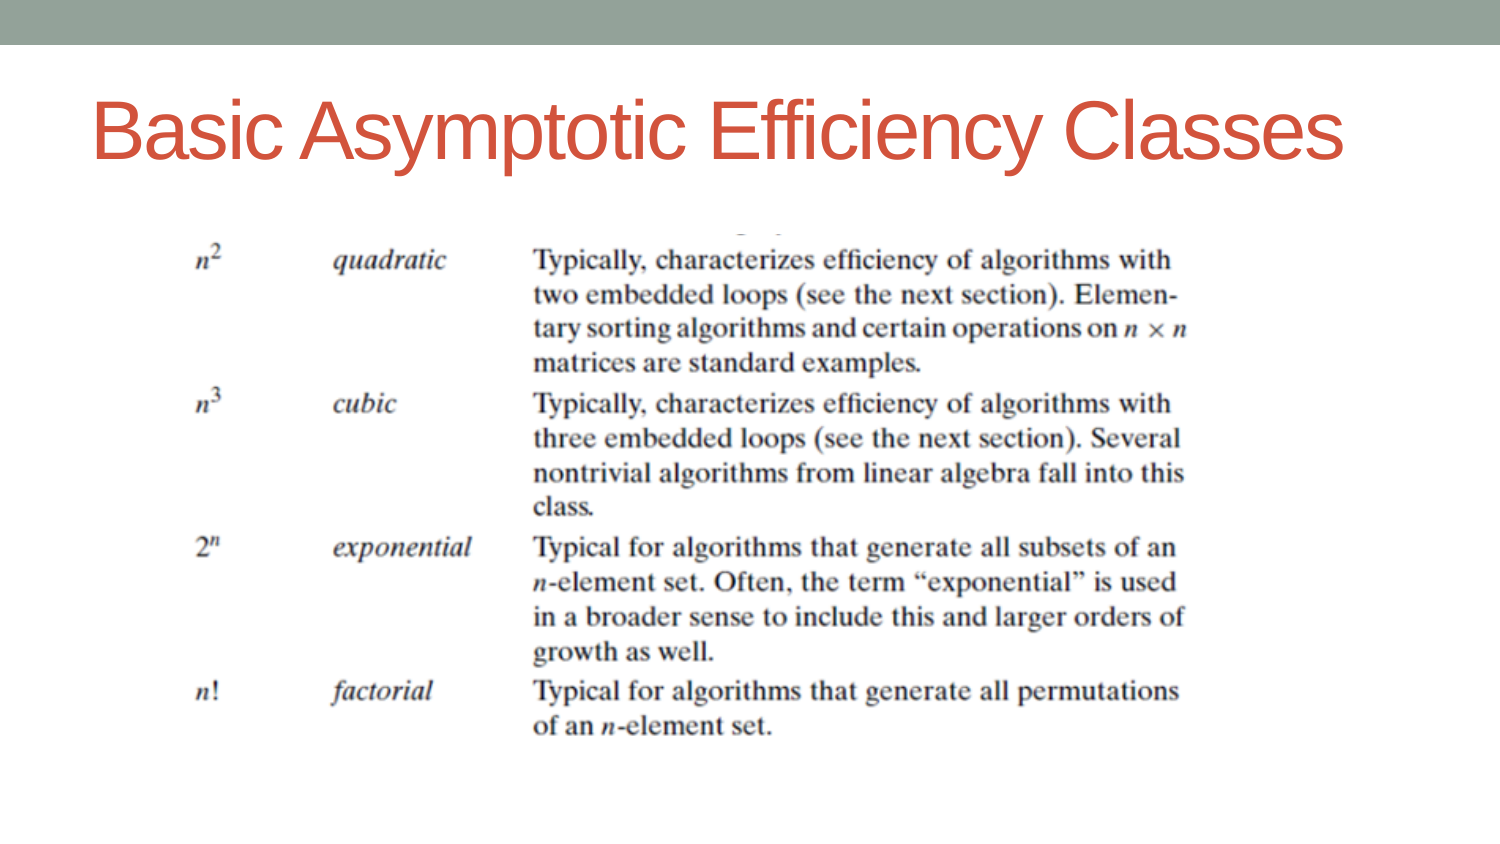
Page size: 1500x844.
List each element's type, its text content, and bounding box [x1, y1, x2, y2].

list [74, 234, 1256, 748]
title Basic Asymptotic Efficiency Classes [75, 65, 1425, 188]
